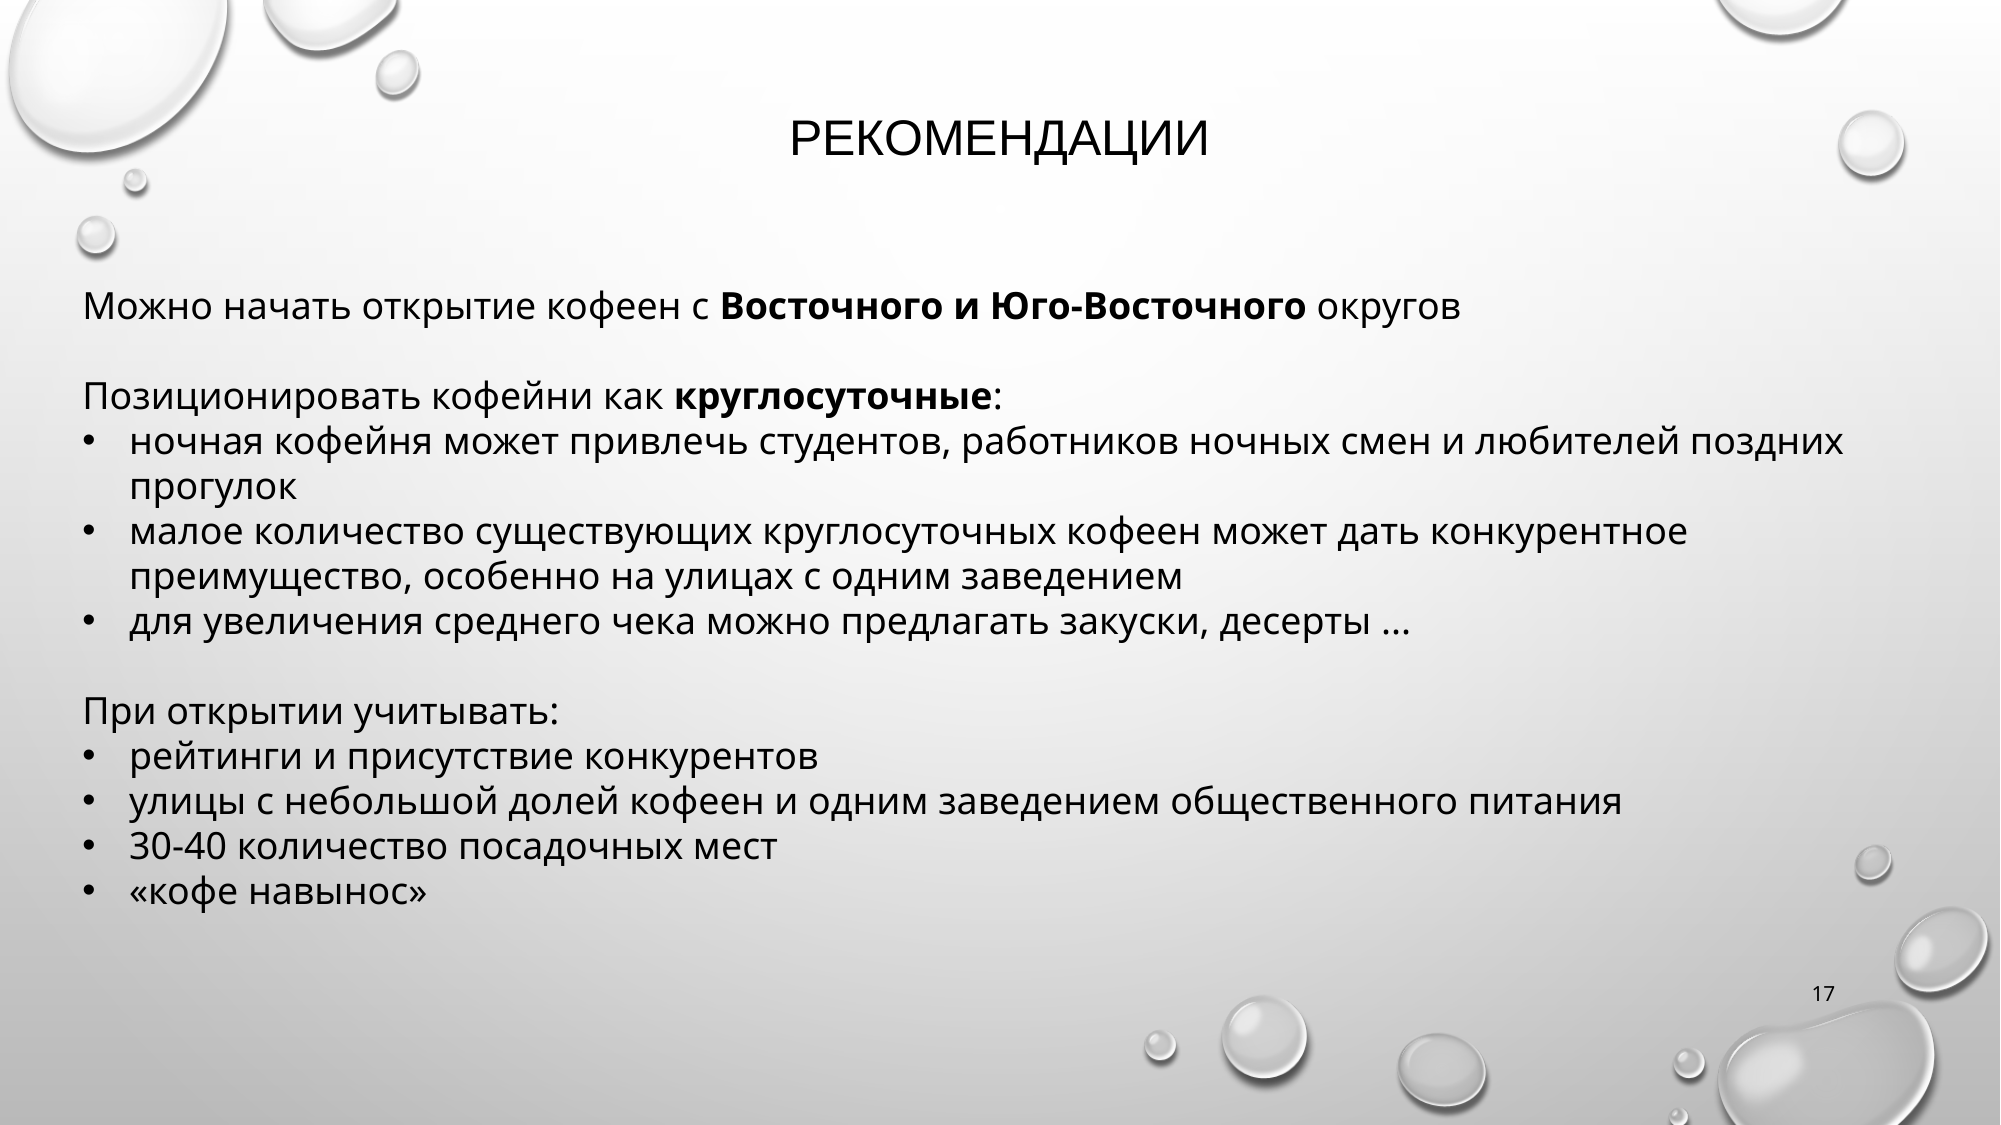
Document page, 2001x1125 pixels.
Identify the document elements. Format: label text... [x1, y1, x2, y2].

text_box Можно начать открытие кофеен с Восточного и Юго-Восточного округов Позиционировать кофейни как круглосуточные: ночная кофейня может привлечь студентов, работников ночных смен и любителей поздних прогулок малое количество существующих круглосуточных кофеен может дать конкурентное преимущество, особенно на улицах с одним заведением для увеличения среднего чека можно предлагать закуски, десерты ... При открытии учитывать: рейтинги и присутствие конкурентов улицы с небольшой долей кофеен и одним заведением общественного питания 30-40 количество посадочных мест «кофе навынос» [67, 274, 1933, 965]
picture [0, 0, 2000, 1125]
slide_number 17 [1724, 965, 1851, 1025]
title Рекомендации [149, 86, 1851, 192]
